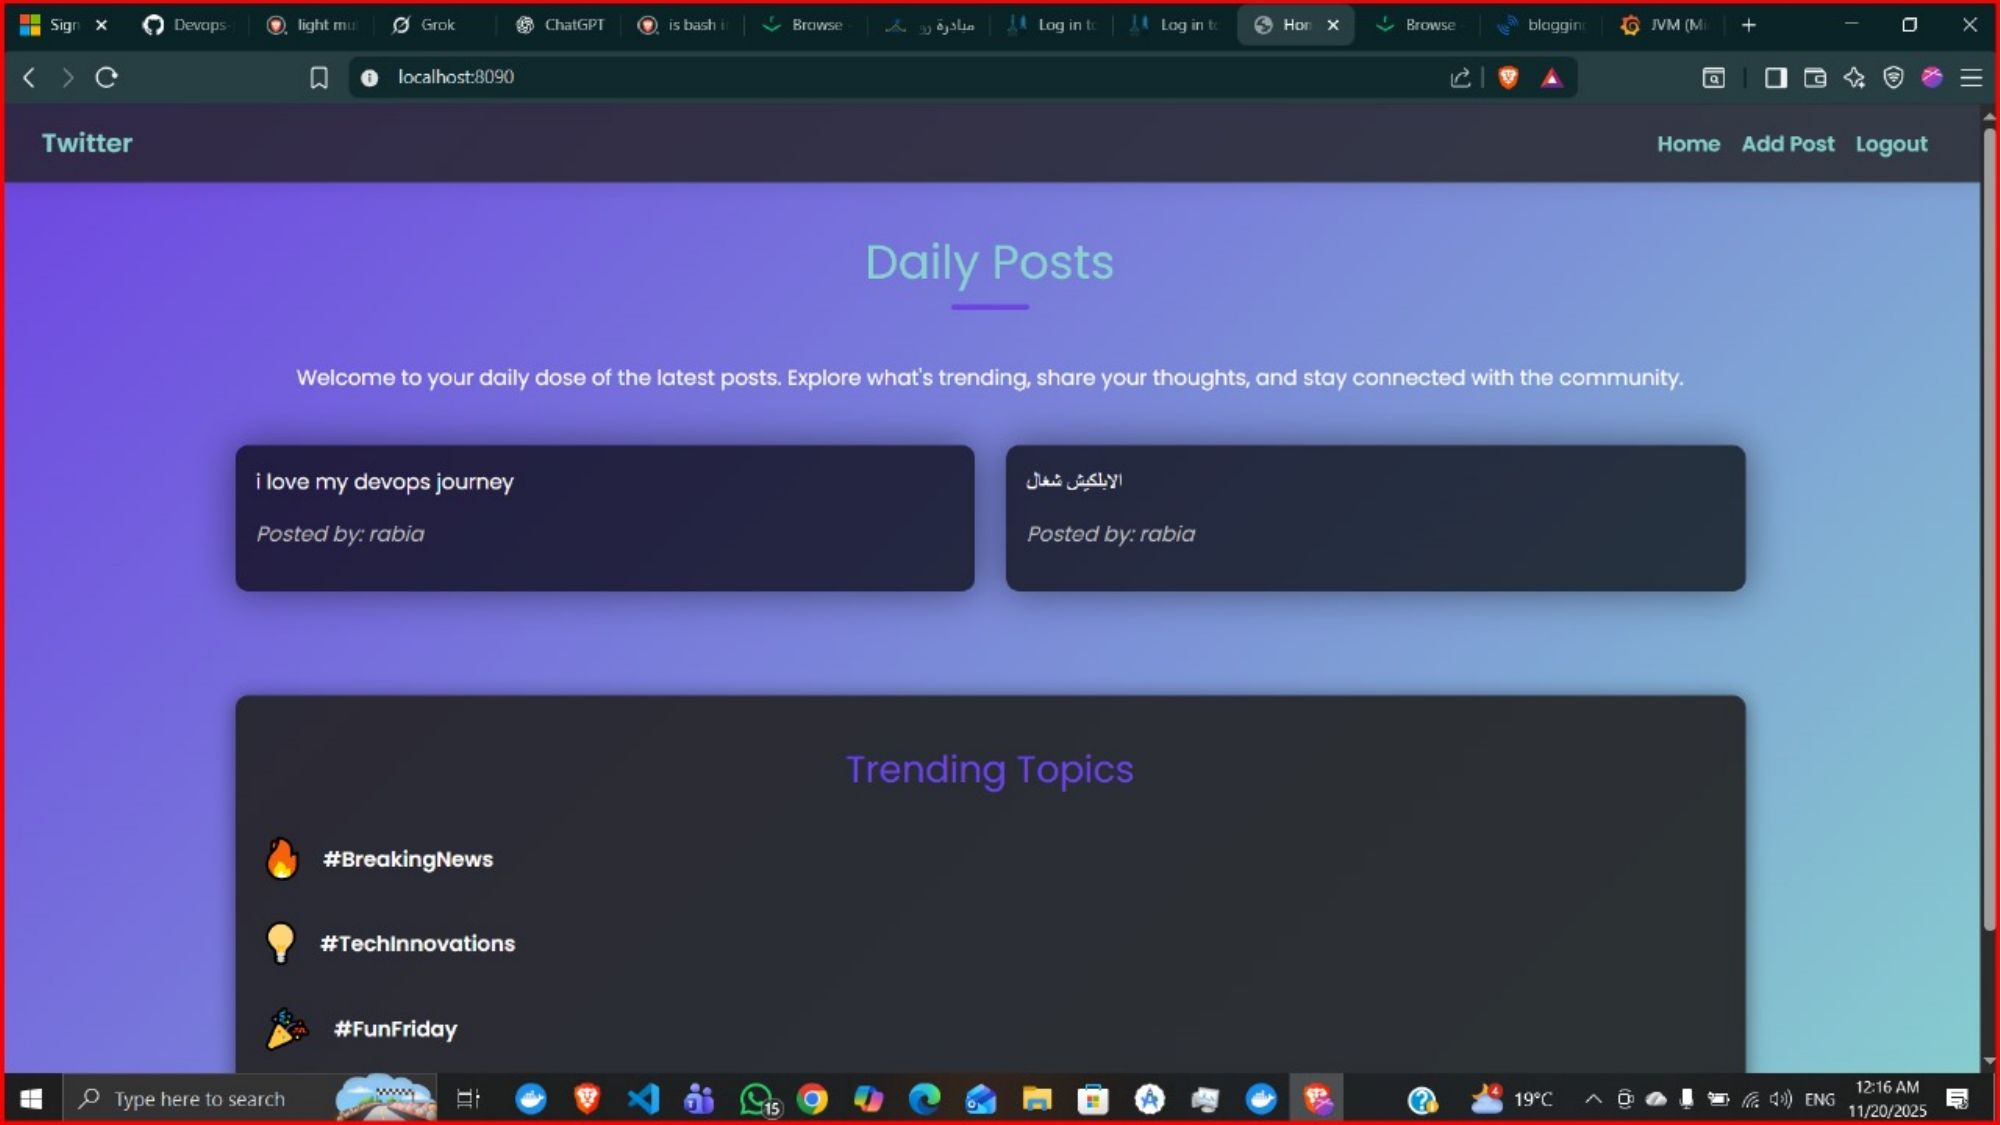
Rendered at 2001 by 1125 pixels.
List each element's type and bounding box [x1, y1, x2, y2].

list [0, 0, 2000, 1125]
